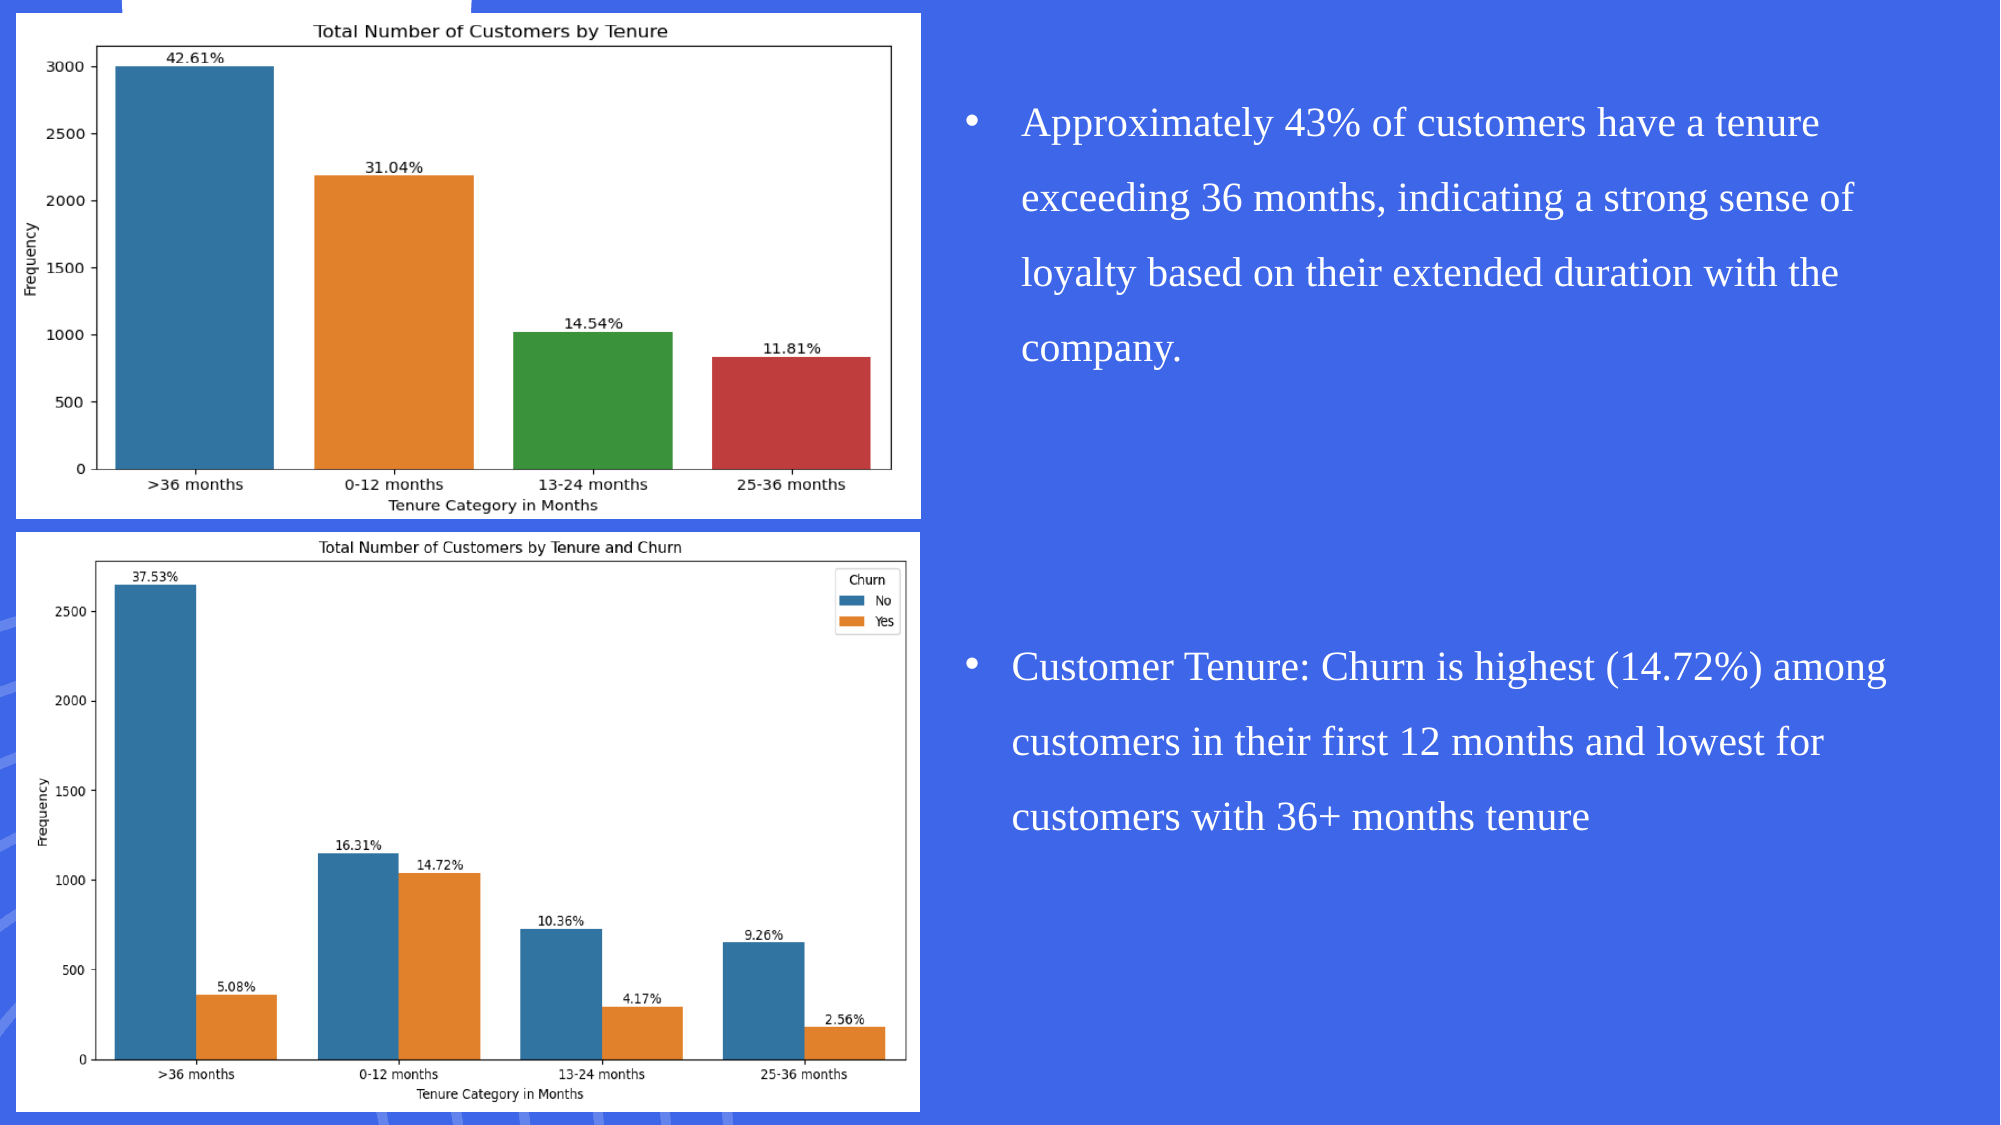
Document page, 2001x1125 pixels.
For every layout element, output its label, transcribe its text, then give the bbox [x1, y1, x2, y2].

picture [0, 532, 920, 1125]
text_box Customer Tenure: Churn is highest (14.72%) among customers in their first 12 months and lowest for customers with 36+ months tenure [950, 606, 1965, 846]
text_box Approximately 43% of customers have a tenure exceeding 36 months, indicating a strong sense of loyalty based on their extended duration with the company. [950, 62, 1965, 378]
picture [16, 13, 921, 519]
